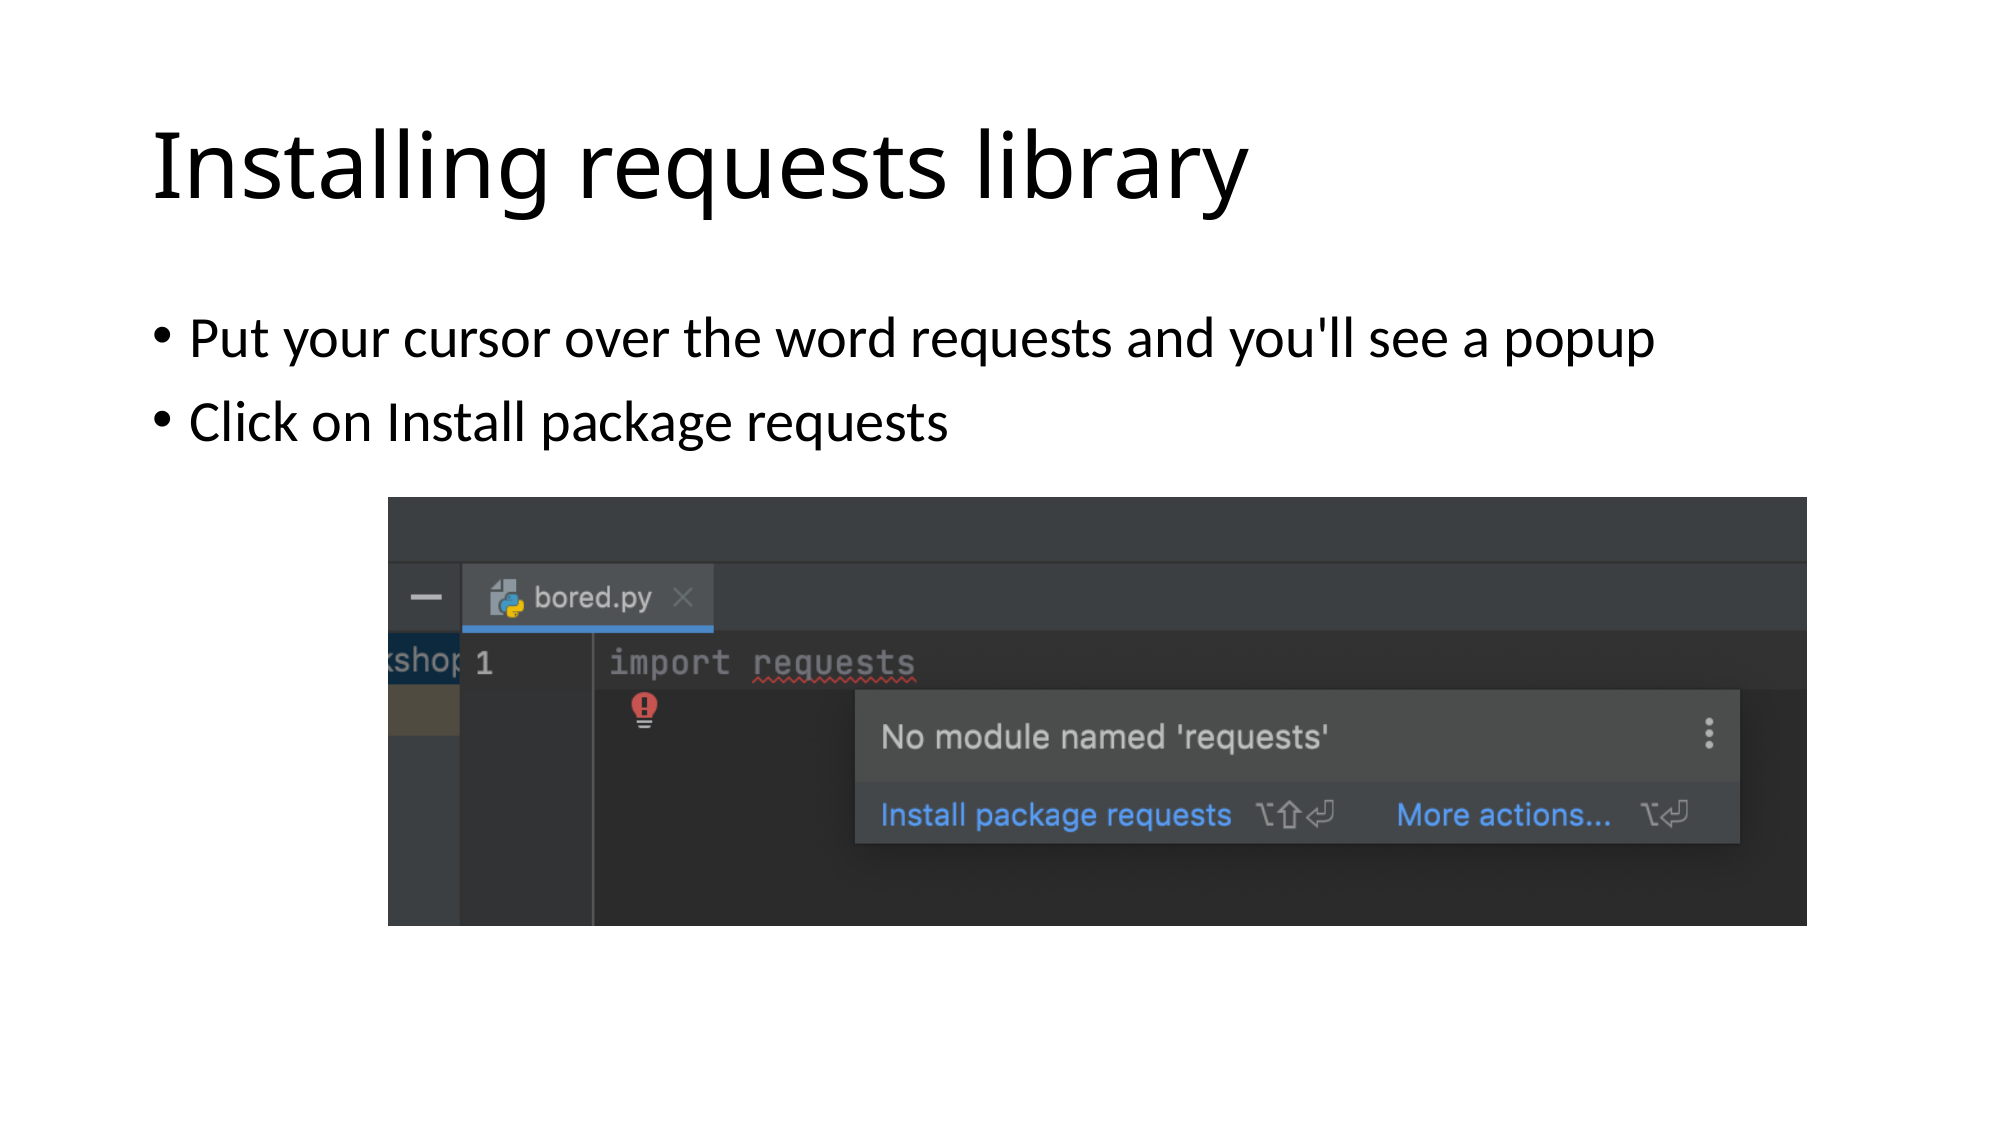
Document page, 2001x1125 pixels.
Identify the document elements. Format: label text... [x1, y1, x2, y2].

list Put your cursor over the word requests and you'll see a popup Click on Install package requests [137, 299, 1863, 1014]
title Installing requests library [137, 59, 1863, 278]
picture [388, 497, 1807, 926]
